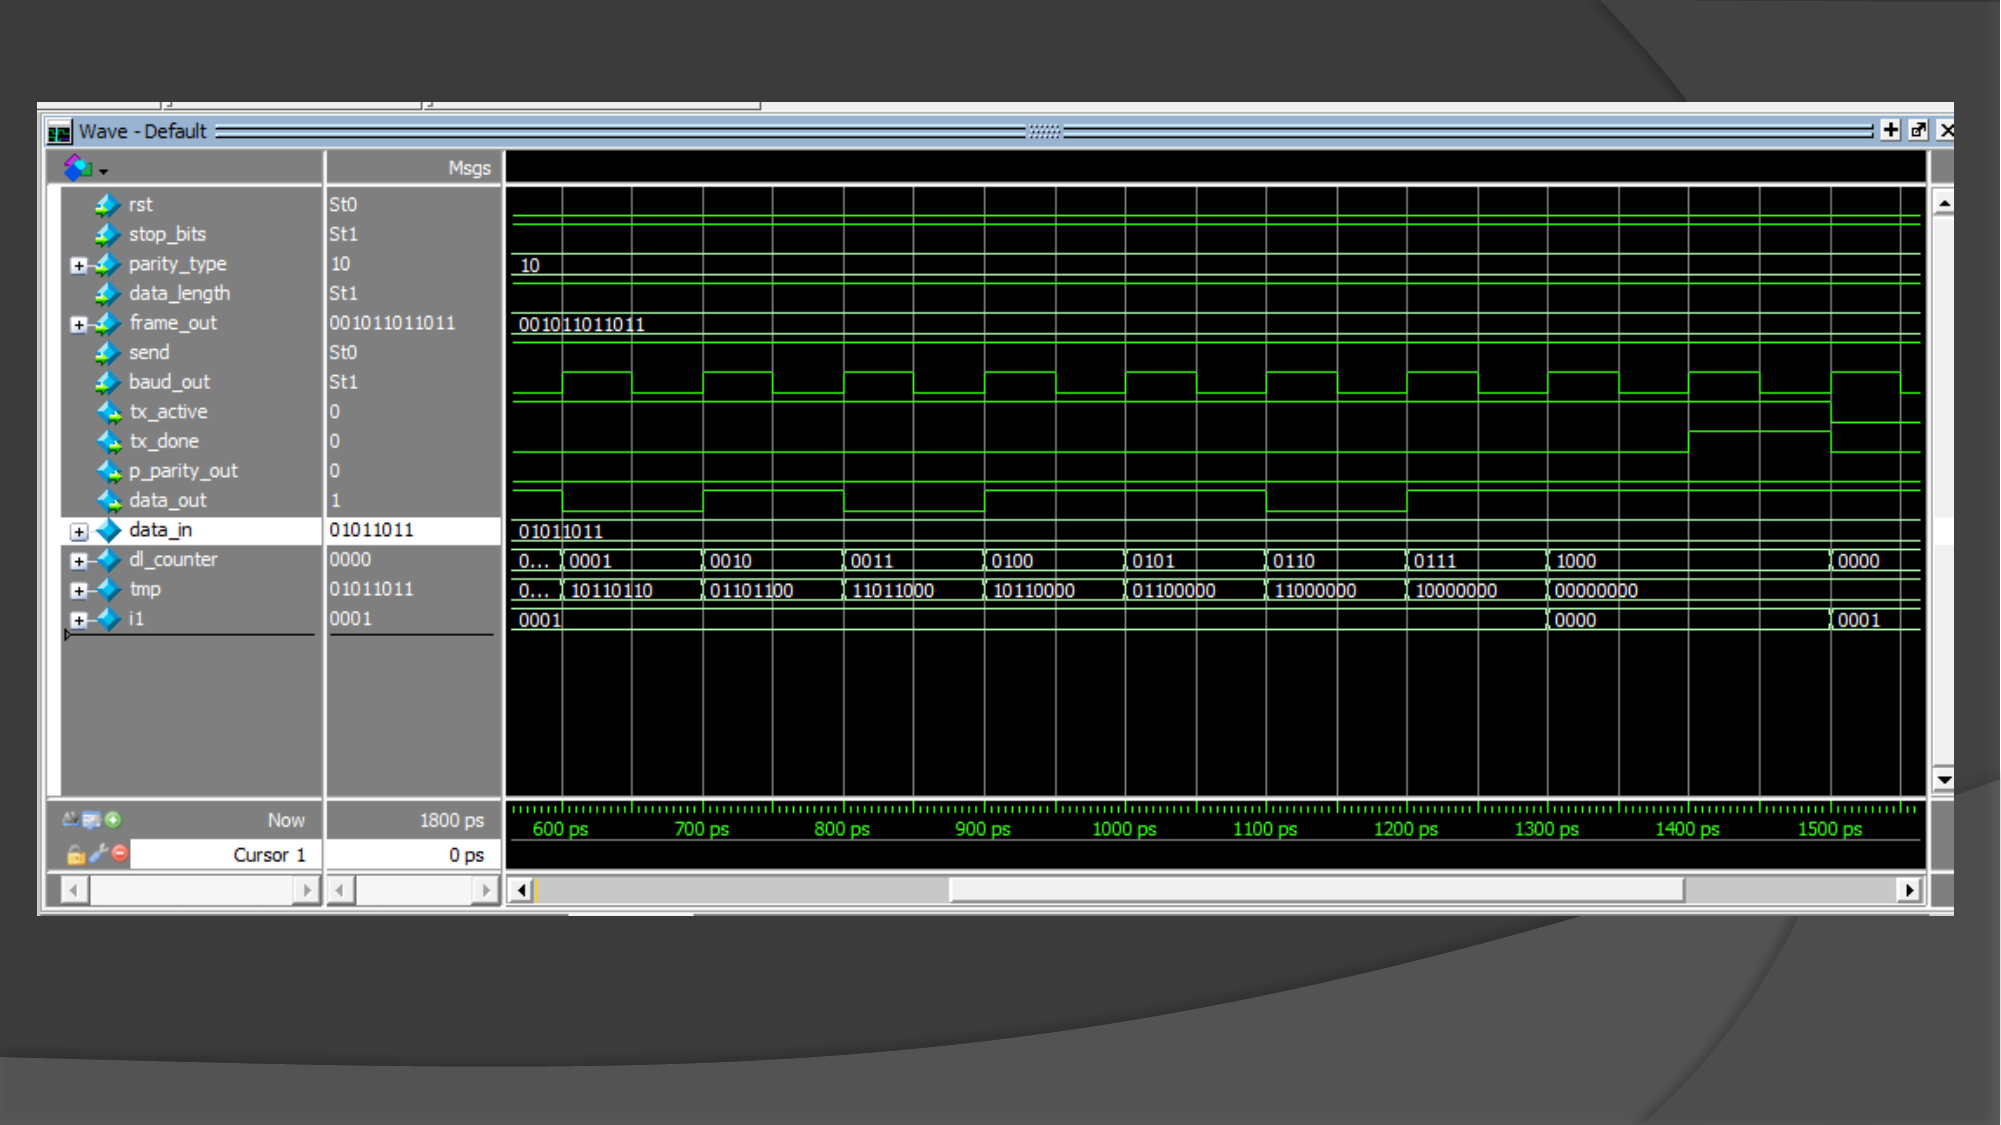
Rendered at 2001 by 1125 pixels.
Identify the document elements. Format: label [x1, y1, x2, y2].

picture [37, 102, 1954, 916]
